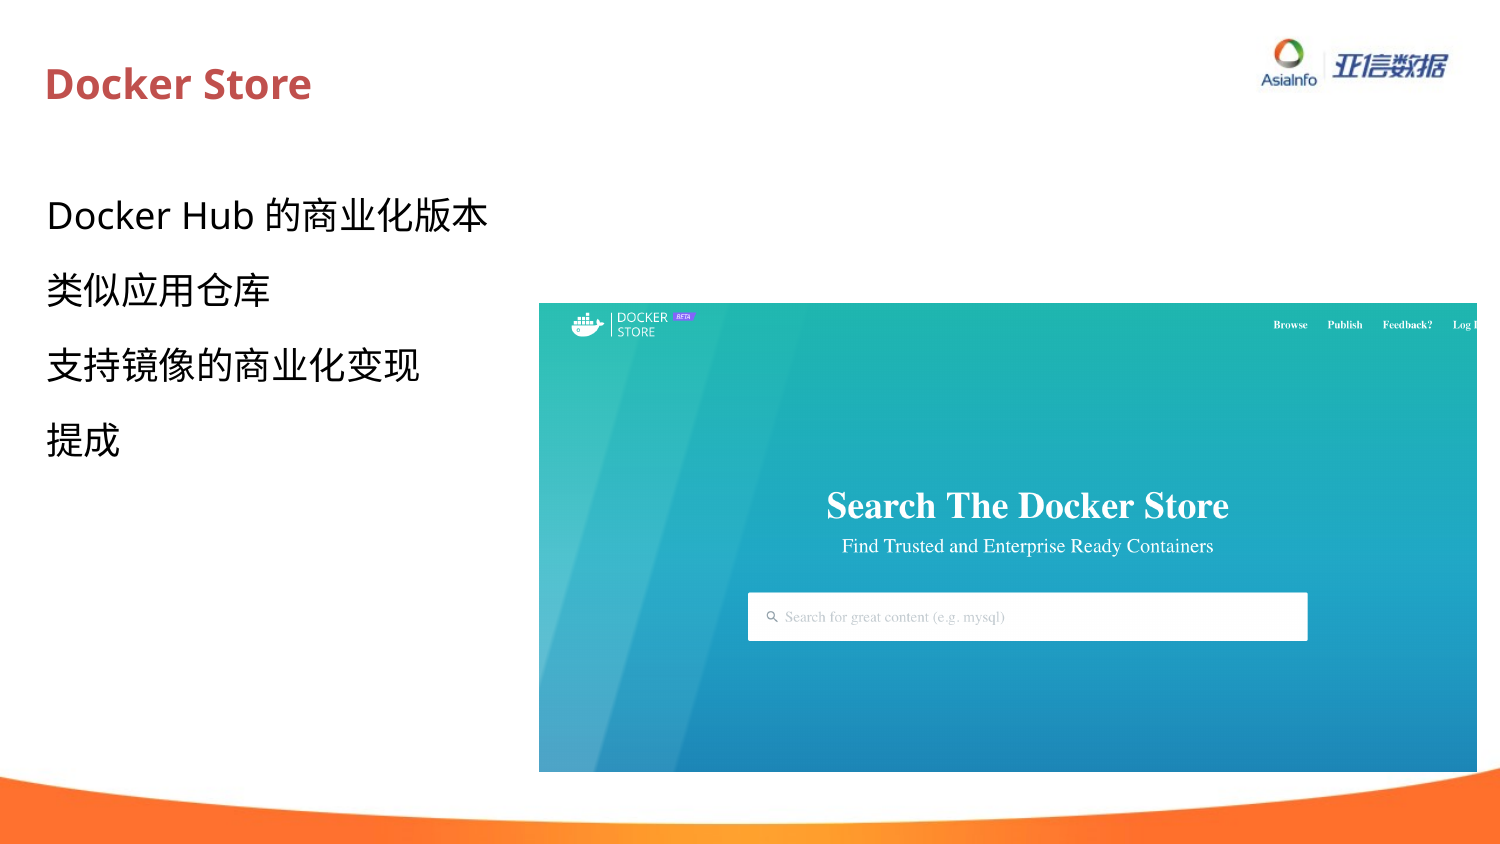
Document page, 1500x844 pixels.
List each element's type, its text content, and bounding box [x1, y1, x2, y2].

text_box Docker Hub的商业化版本 类似应用仓库 支持镜像的商业化变现 提成 [31, 161, 1159, 715]
title Docker Store [29, 26, 1477, 116]
picture [0, 0, 1500, 844]
